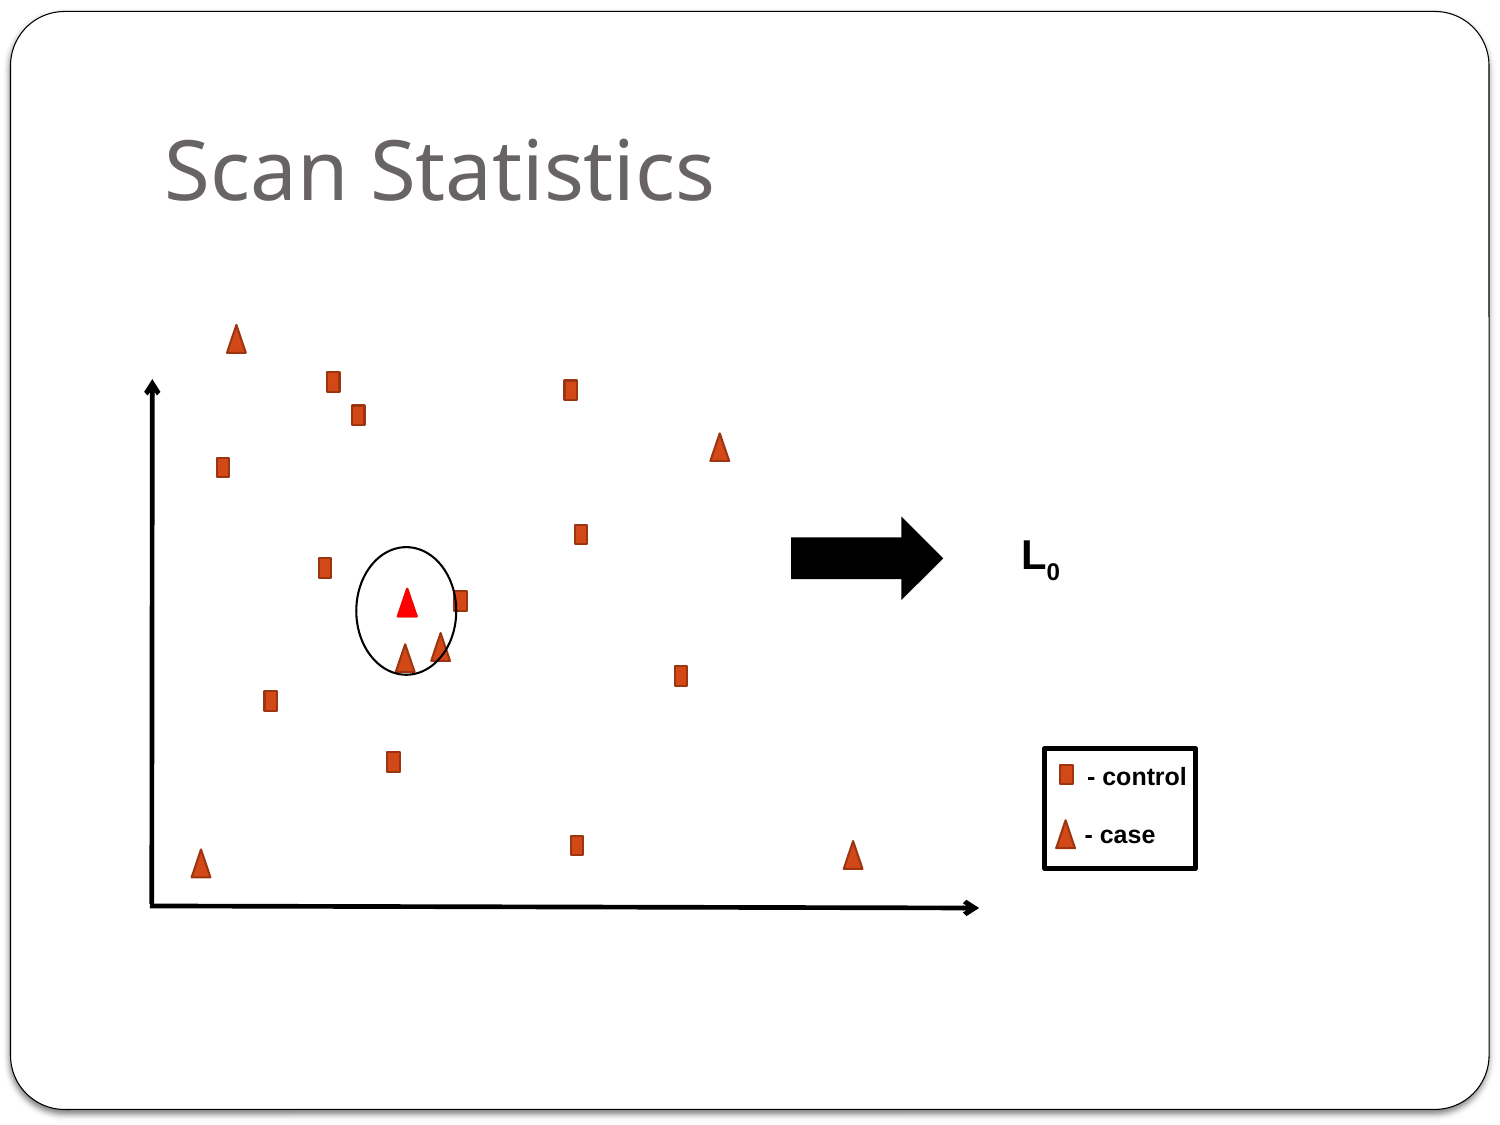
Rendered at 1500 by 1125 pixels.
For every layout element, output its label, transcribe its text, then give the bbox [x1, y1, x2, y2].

text_box [574, 524, 588, 545]
text_box [1044, 748, 1196, 869]
text_box [386, 751, 401, 773]
text_box [190, 848, 212, 879]
text_box [318, 557, 332, 579]
text_box [842, 840, 864, 870]
text_box [351, 404, 366, 426]
text_box [563, 379, 578, 401]
title Scan Statistics [150, 45, 1425, 233]
text_box L0 [1006, 520, 1076, 593]
text_box [226, 323, 247, 354]
text_box [326, 371, 341, 393]
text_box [149, 905, 980, 909]
text_box [570, 835, 584, 856]
text_box [791, 516, 944, 601]
text_box [674, 665, 688, 687]
text_box [355, 546, 458, 676]
text_box - control [1196, 752, 1202, 798]
text_box [439, 650, 451, 662]
text_box [263, 690, 278, 712]
text_box [709, 432, 731, 462]
text_box [455, 590, 468, 612]
text_box [216, 457, 230, 478]
